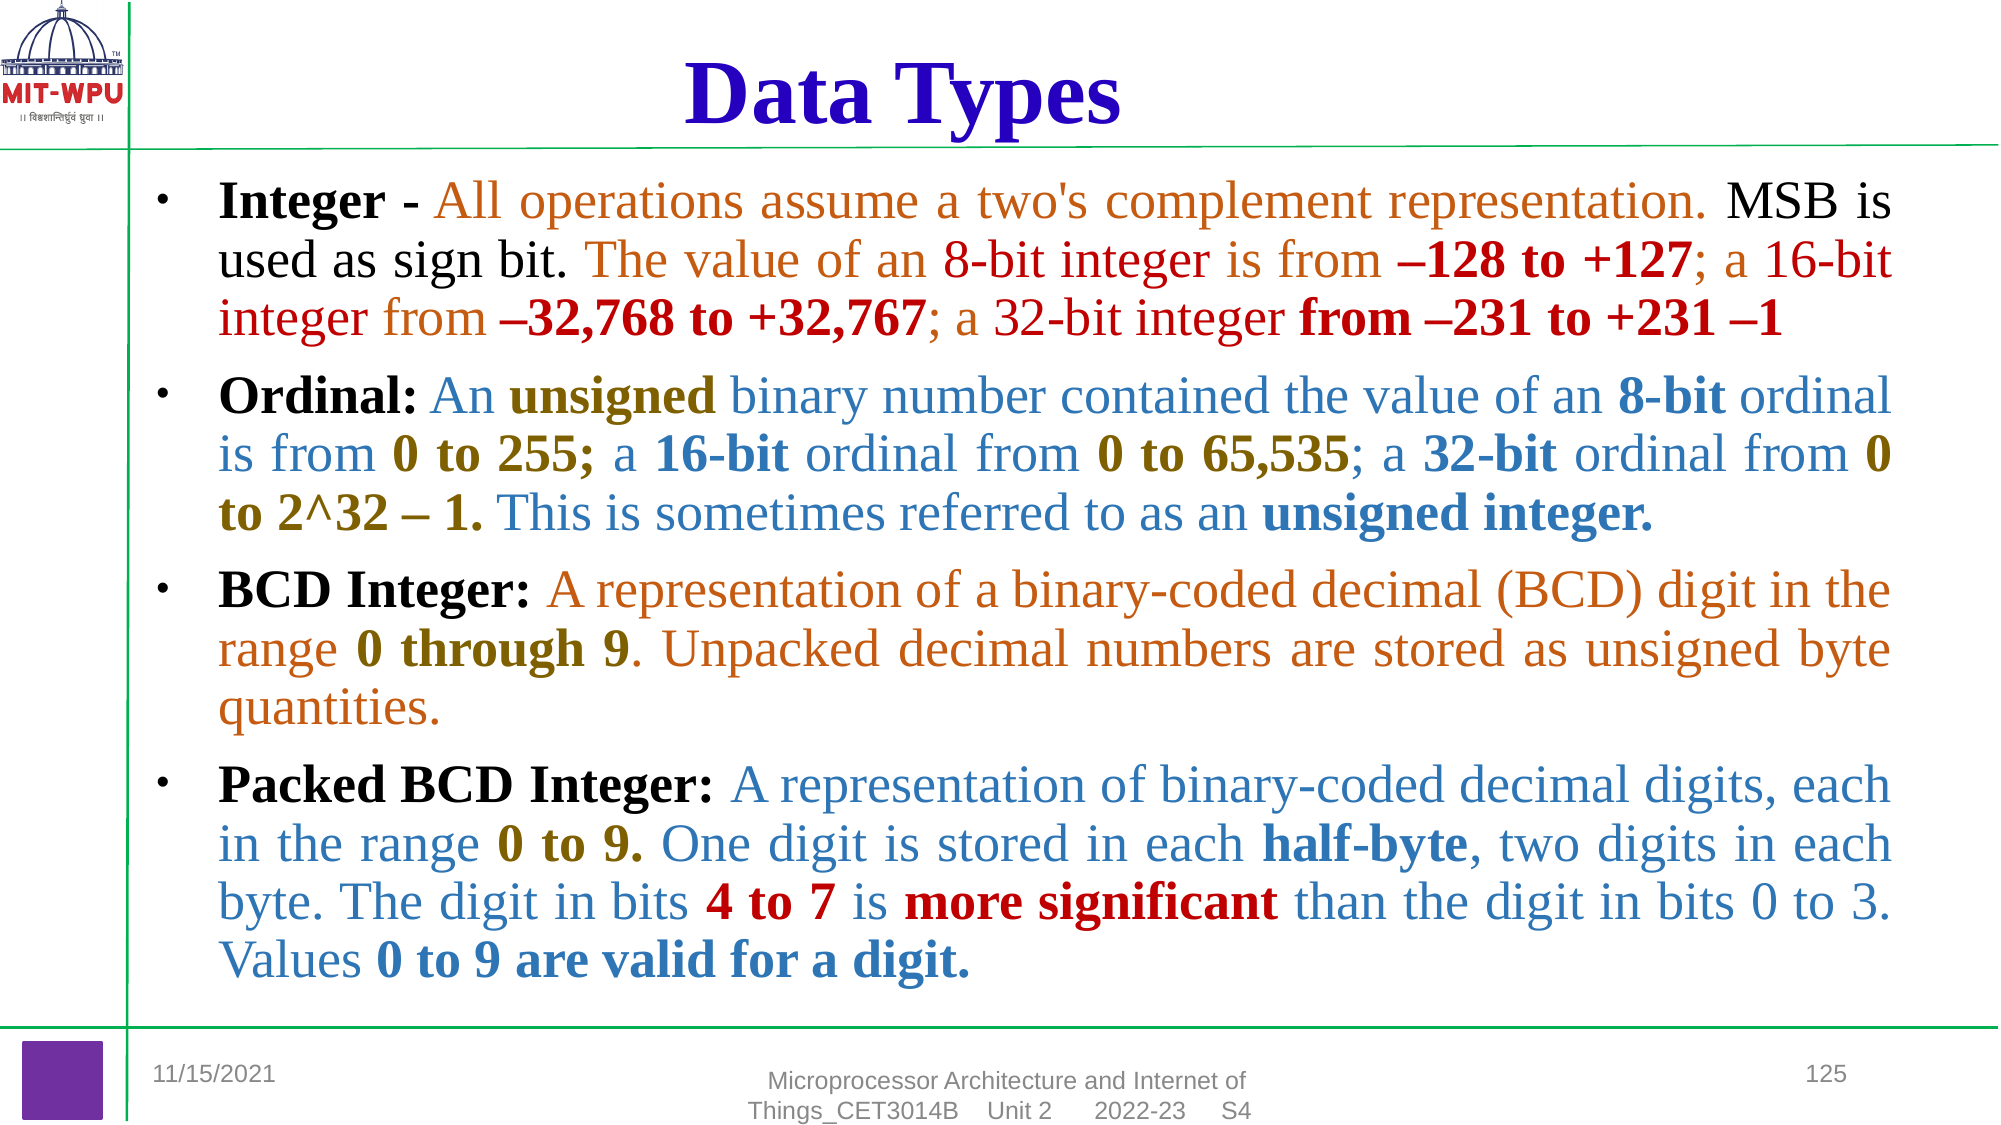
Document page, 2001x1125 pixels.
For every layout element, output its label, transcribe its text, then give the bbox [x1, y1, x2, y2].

list Integer - All operations assume a two's complement representation. MSB is used as sign bit. The value of an 8-bit integer is from –128 to +127; a 16-bit integer from –32,768 to +32,767; a 32-bit integer from –231 to +231 –1 Ordinal: An unsigned binary number contained the value of an 8-bit ordinal is from 0 to 255; a 16-bit ordinal from 0 to 65,535; a 32-bit ordinal from 0 to 2^32 – 1. This is sometimes referred to as an unsigned integer. BCD Integer: A representation of a binary-coded decimal (BCD) digit in the range 0 through 9. Unpacked decimal numbers are stored as unsigned byte quantities. Packed BCD Integer: A representation of binary-coded decimal digits, each in the range 0 to 9. One digit is stored in each half-byte, two digits in each byte. The digit in bits 4 to 7 is more significant than the digit in bits 0 to 3. Values 0 to 9 are valid for a digit. [135, 164, 1908, 1013]
footer Microprocessor Architecture and Internet of Things_CET3014B Unit 2 2022-23 S4 [669, 1065, 1345, 1125]
title Data Types [669, 45, 1480, 142]
text_box [23, 1042, 102, 1118]
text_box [0, 144, 121, 150]
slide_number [137, 1042, 588, 1103]
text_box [135, 144, 1999, 150]
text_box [126, 1038, 130, 1122]
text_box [126, 1, 130, 1027]
slide_number ‹#› [1412, 1042, 1863, 1103]
picture [0, 0, 138, 125]
